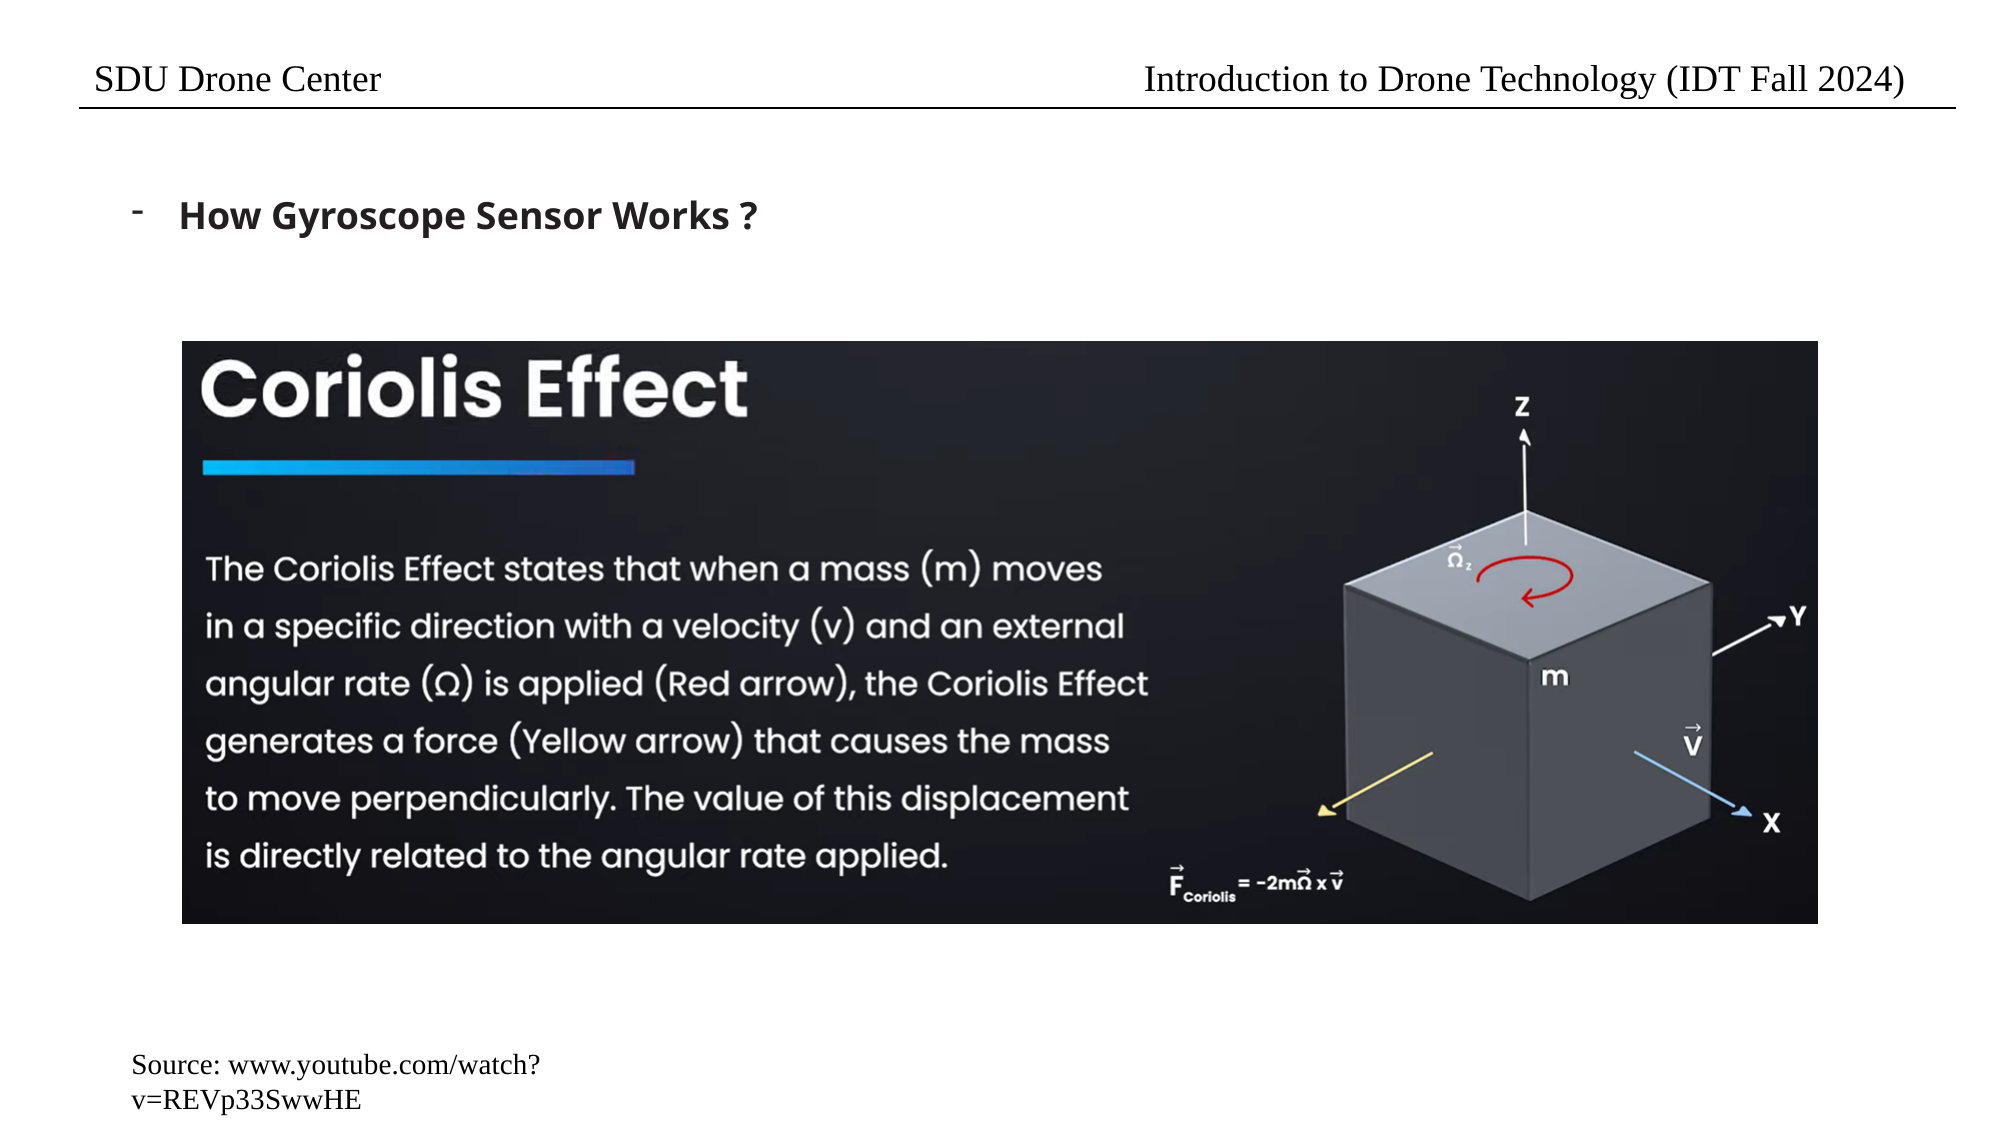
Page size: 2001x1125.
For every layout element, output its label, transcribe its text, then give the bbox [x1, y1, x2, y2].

text_box Source: www.youtube.com/watch?v=REVp33SwwHE [116, 1037, 786, 1123]
text_box SDU Drone Center Introduction to Drone Technology (IDT Fall 2024) [79, 46, 1947, 107]
picture [181, 340, 1818, 924]
text_box How Gyroscope Sensor Works ? [116, 184, 928, 245]
